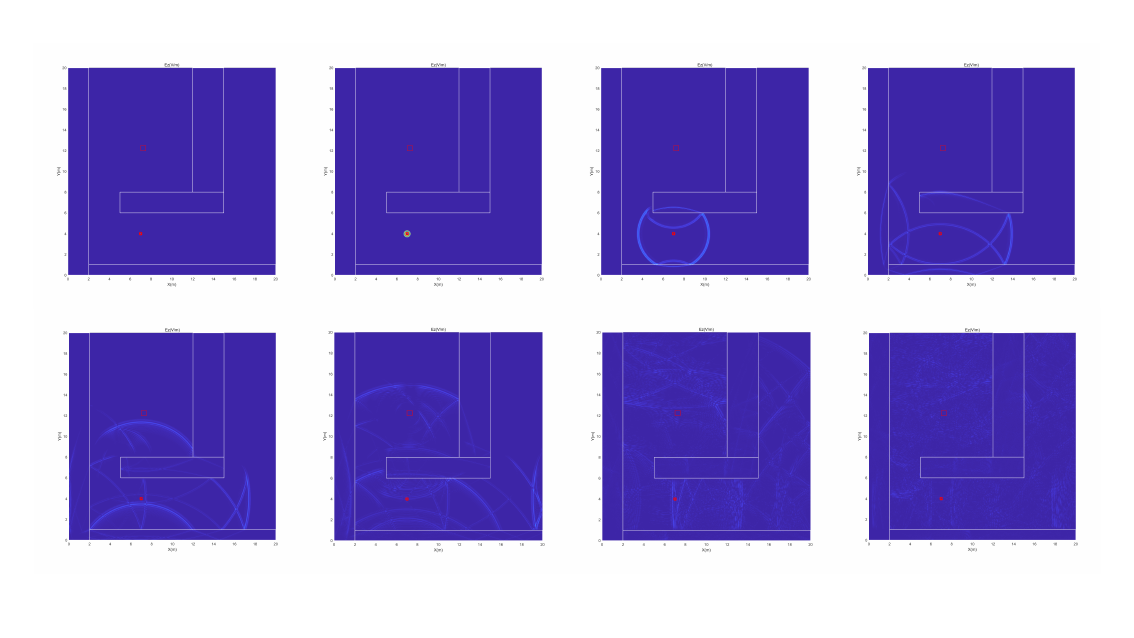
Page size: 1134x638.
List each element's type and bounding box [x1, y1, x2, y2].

picture [33, 43, 1101, 574]
